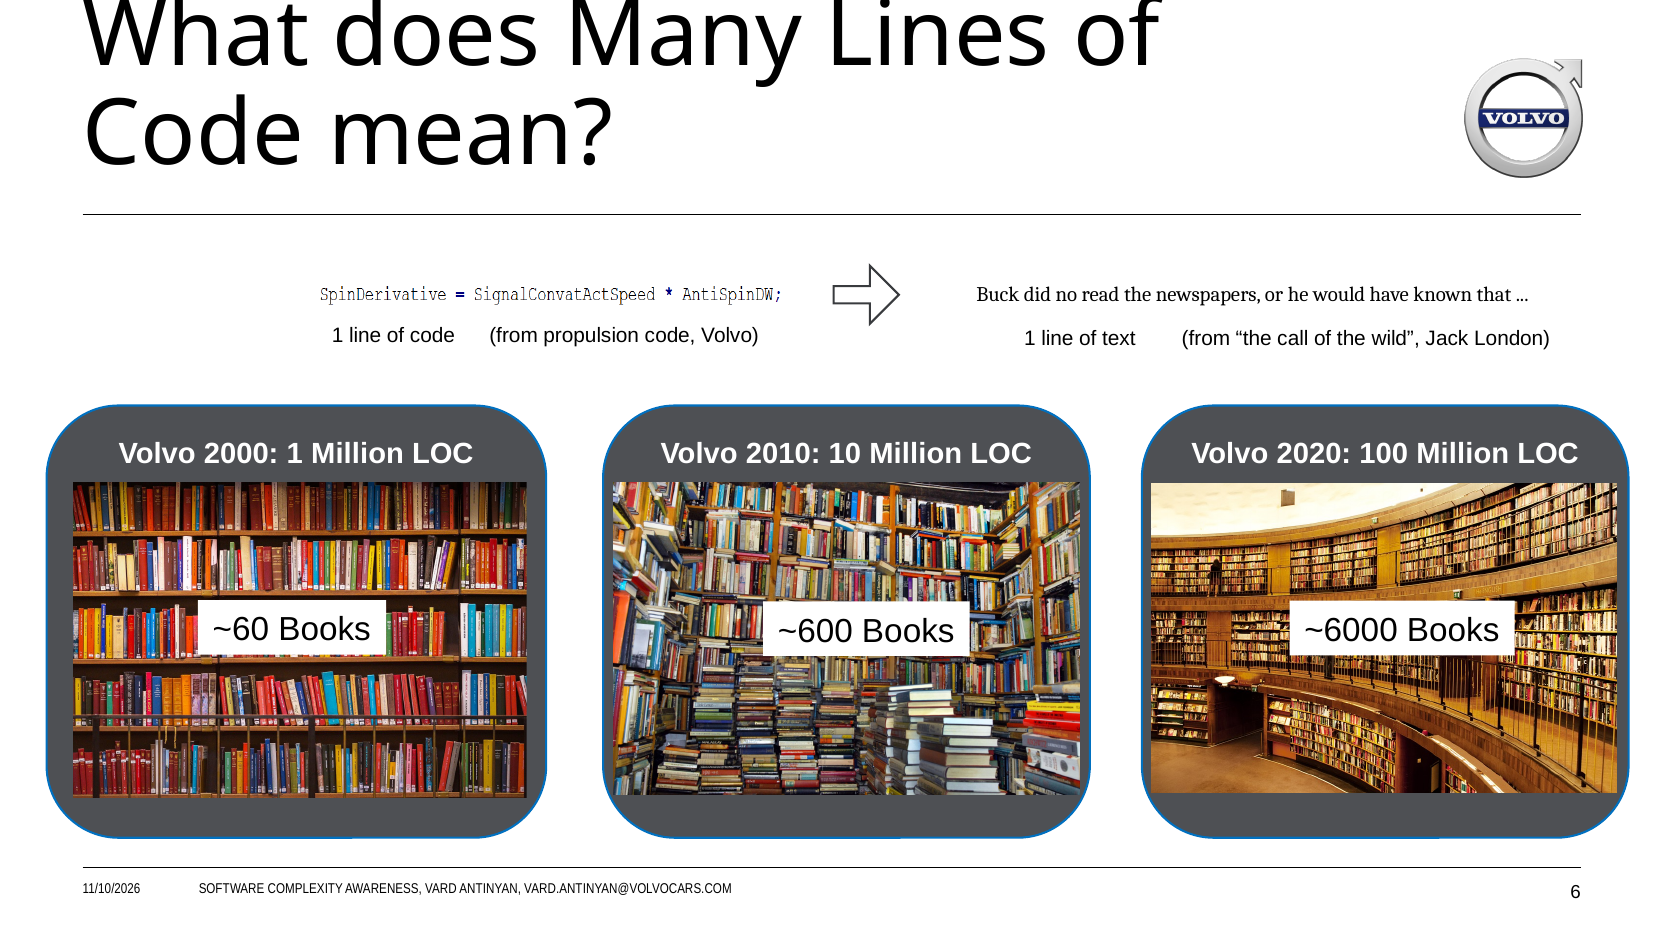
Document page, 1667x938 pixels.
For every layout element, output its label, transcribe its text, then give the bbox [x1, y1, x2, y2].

slide_number 6 [1344, 879, 1581, 902]
text_box Volvo 2000: 1 Million LOC [45, 404, 548, 839]
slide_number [82, 879, 195, 902]
picture [318, 280, 785, 310]
picture [73, 482, 527, 798]
picture [1464, 58, 1583, 178]
text_box 1 line of text (from “the call of the wild”, Jack London) [1009, 317, 1566, 357]
title What does Many Lines of Code mean? [82, 77, 1404, 185]
picture [1151, 483, 1617, 793]
text_box Buck did no read the newspapers, or he would have known that ... [961, 273, 1544, 313]
text_box [832, 263, 901, 327]
footer Software Complexity Awareness, Vard Antinyan, vard.antinyan@volvocars.com [198, 879, 1085, 902]
text_box Volvo 2010: 10 Million LOC [602, 404, 1091, 839]
text_box 1 line of code (from propulsion code, Volvo) [317, 314, 774, 354]
text_box Volvo 2020: 100 Million LOC [1140, 404, 1630, 839]
picture [612, 482, 1080, 795]
